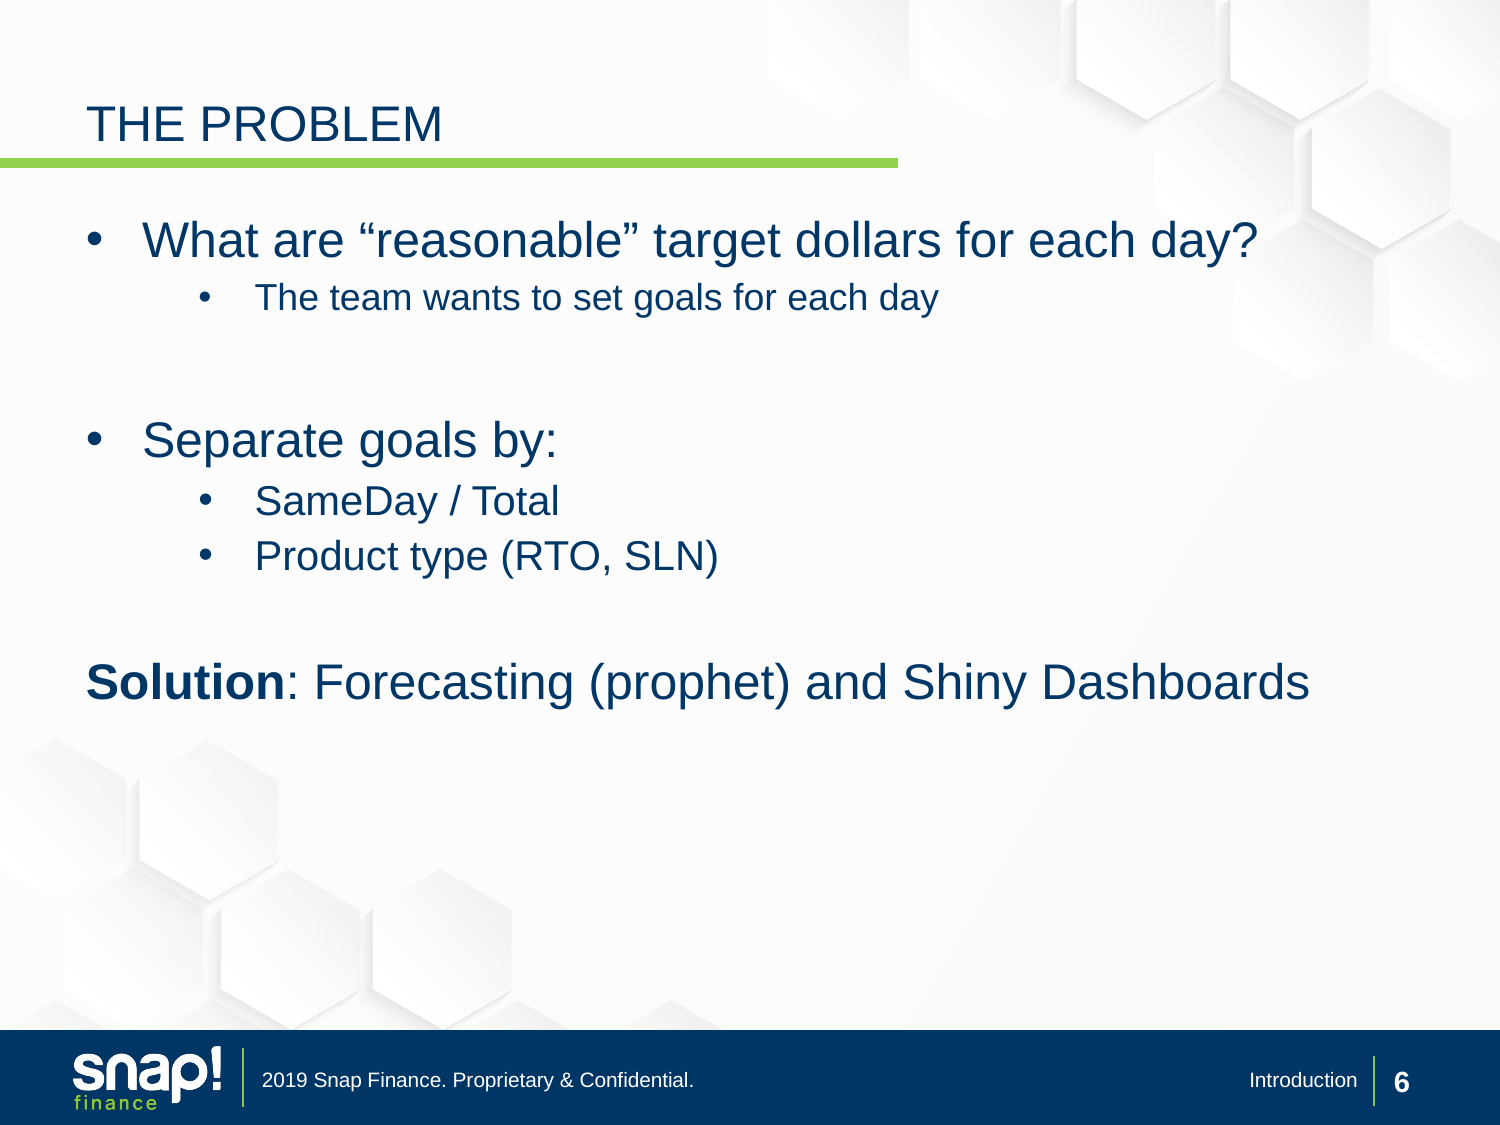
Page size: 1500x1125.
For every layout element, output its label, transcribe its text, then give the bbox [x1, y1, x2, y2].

list The Problem [71, 90, 885, 179]
picture [0, 0, 1500, 1030]
list Introduction [1112, 1062, 1373, 1099]
list What are “reasonable” target dollars for each day? The team wants to set goals for each day Separate goals by: SameDay / Total Product type (RTO, SLN) Solution: Forecasting (prophet) and Shiny Dashboards [71, 206, 1434, 895]
